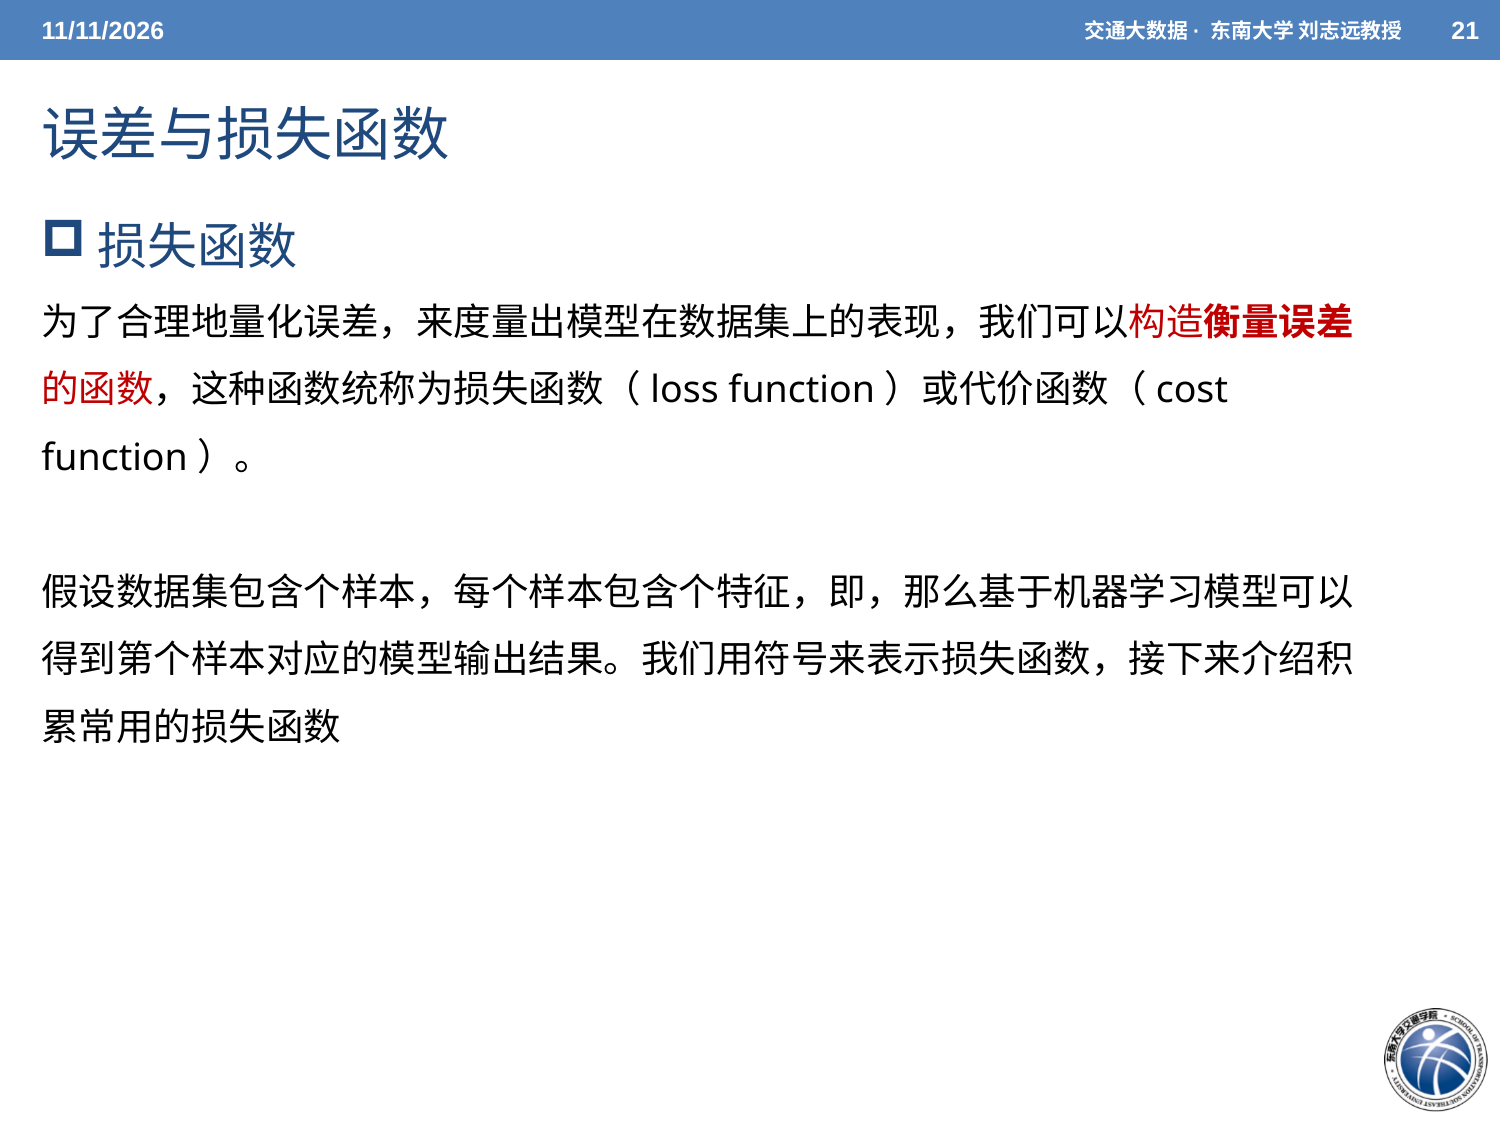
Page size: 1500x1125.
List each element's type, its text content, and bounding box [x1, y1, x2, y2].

slide_number 21 [1436, 2, 1500, 58]
picture [1384, 1008, 1489, 1112]
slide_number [26, 2, 502, 58]
title 误差与损失函数 [26, 72, 1377, 193]
footer 交通大数据· 东南大学 刘志远教授 [624, 2, 1418, 58]
